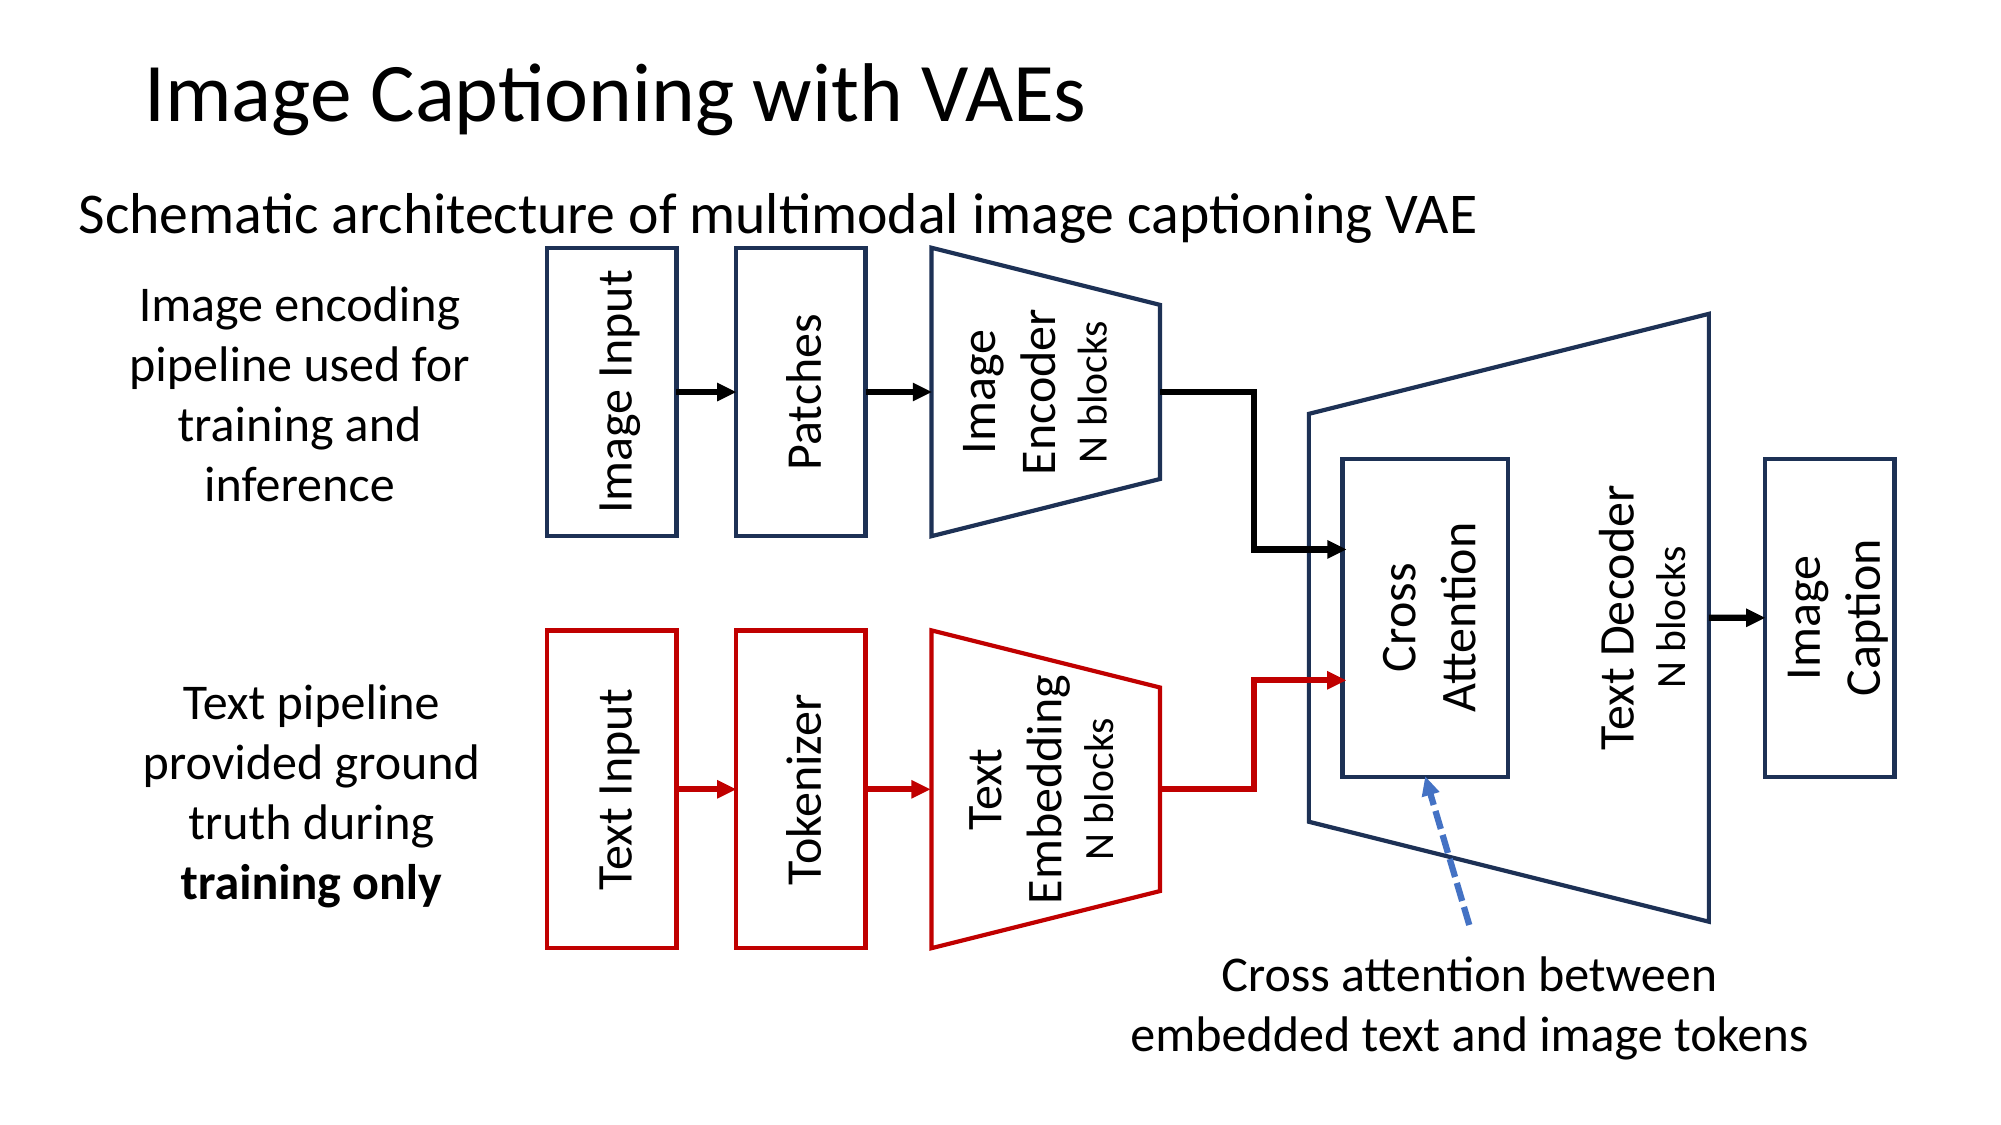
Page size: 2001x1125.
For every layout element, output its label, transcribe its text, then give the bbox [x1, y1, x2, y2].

text_box Image Encoder N blocks [931, 247, 1129, 537]
list Schematic architecture of multimodal image captioning VAE [63, 176, 1895, 255]
text_box Patches [735, 247, 867, 537]
text_box [1307, 778, 1425, 852]
text_box Text Input [546, 629, 677, 949]
text_box Text Embedding N blocks [929, 629, 1144, 949]
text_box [1425, 776, 1470, 925]
text_box Image Caption [1764, 458, 1896, 778]
title Image Captioning with VAEs [129, 22, 1855, 166]
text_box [1159, 680, 1346, 790]
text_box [1160, 391, 1347, 550]
text_box Image Input [546, 247, 677, 537]
text_box Cross attention between embedded text and image tokens [1112, 924, 1826, 1078]
text_box Text pipeline provided ground truth during training only [95, 670, 527, 908]
text_box [1347, 312, 1710, 924]
text_box [1129, 296, 1162, 488]
text_box [1144, 682, 1162, 897]
text_box Tokenizer [735, 629, 867, 949]
text_box [1307, 553, 1341, 677]
text_box Image encoding pipeline used for training and inference [83, 273, 515, 511]
text_box Text Decoder N blocks [1567, 458, 1710, 778]
text_box Cross Attention [1341, 458, 1509, 778]
